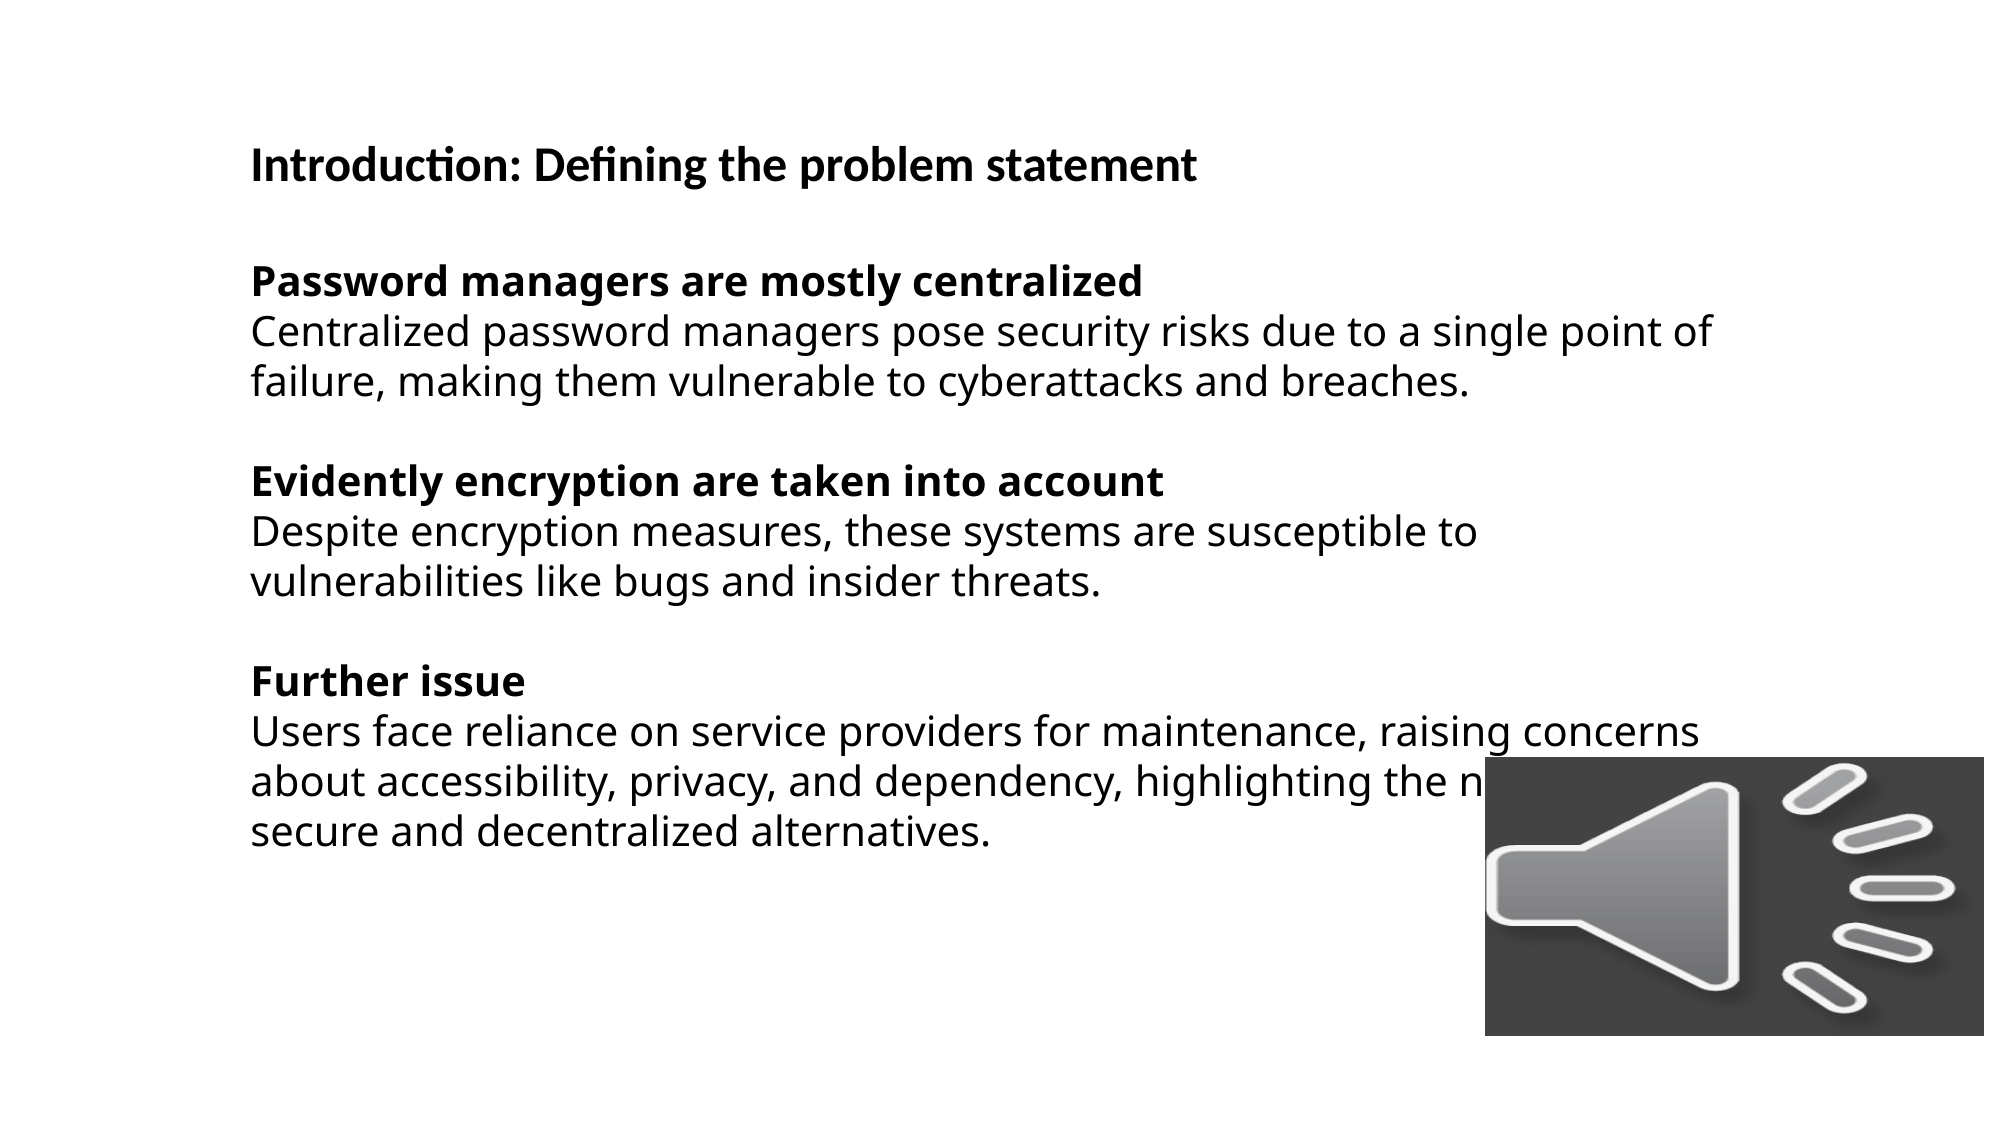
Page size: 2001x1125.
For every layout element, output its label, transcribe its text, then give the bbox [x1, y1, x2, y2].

picture [1484, 755, 1985, 1038]
text_box Introduction: Defining the problem statement [235, 123, 1323, 199]
text_box Password managers are mostly centralized Centralized password managers pose security risks due to a single point of failure, making them vulnerable to cyberattacks and breaches. Evidently encryption are taken into account Despite encryption measures, these systems are susceptible to vulnerabilities like bugs and insider threats. Further issue Users face reliance on service providers for maintenance, raising concerns about accessibility, privacy, and dependency, highlighting the need for secure and decentralized alternatives. [235, 247, 1764, 863]
